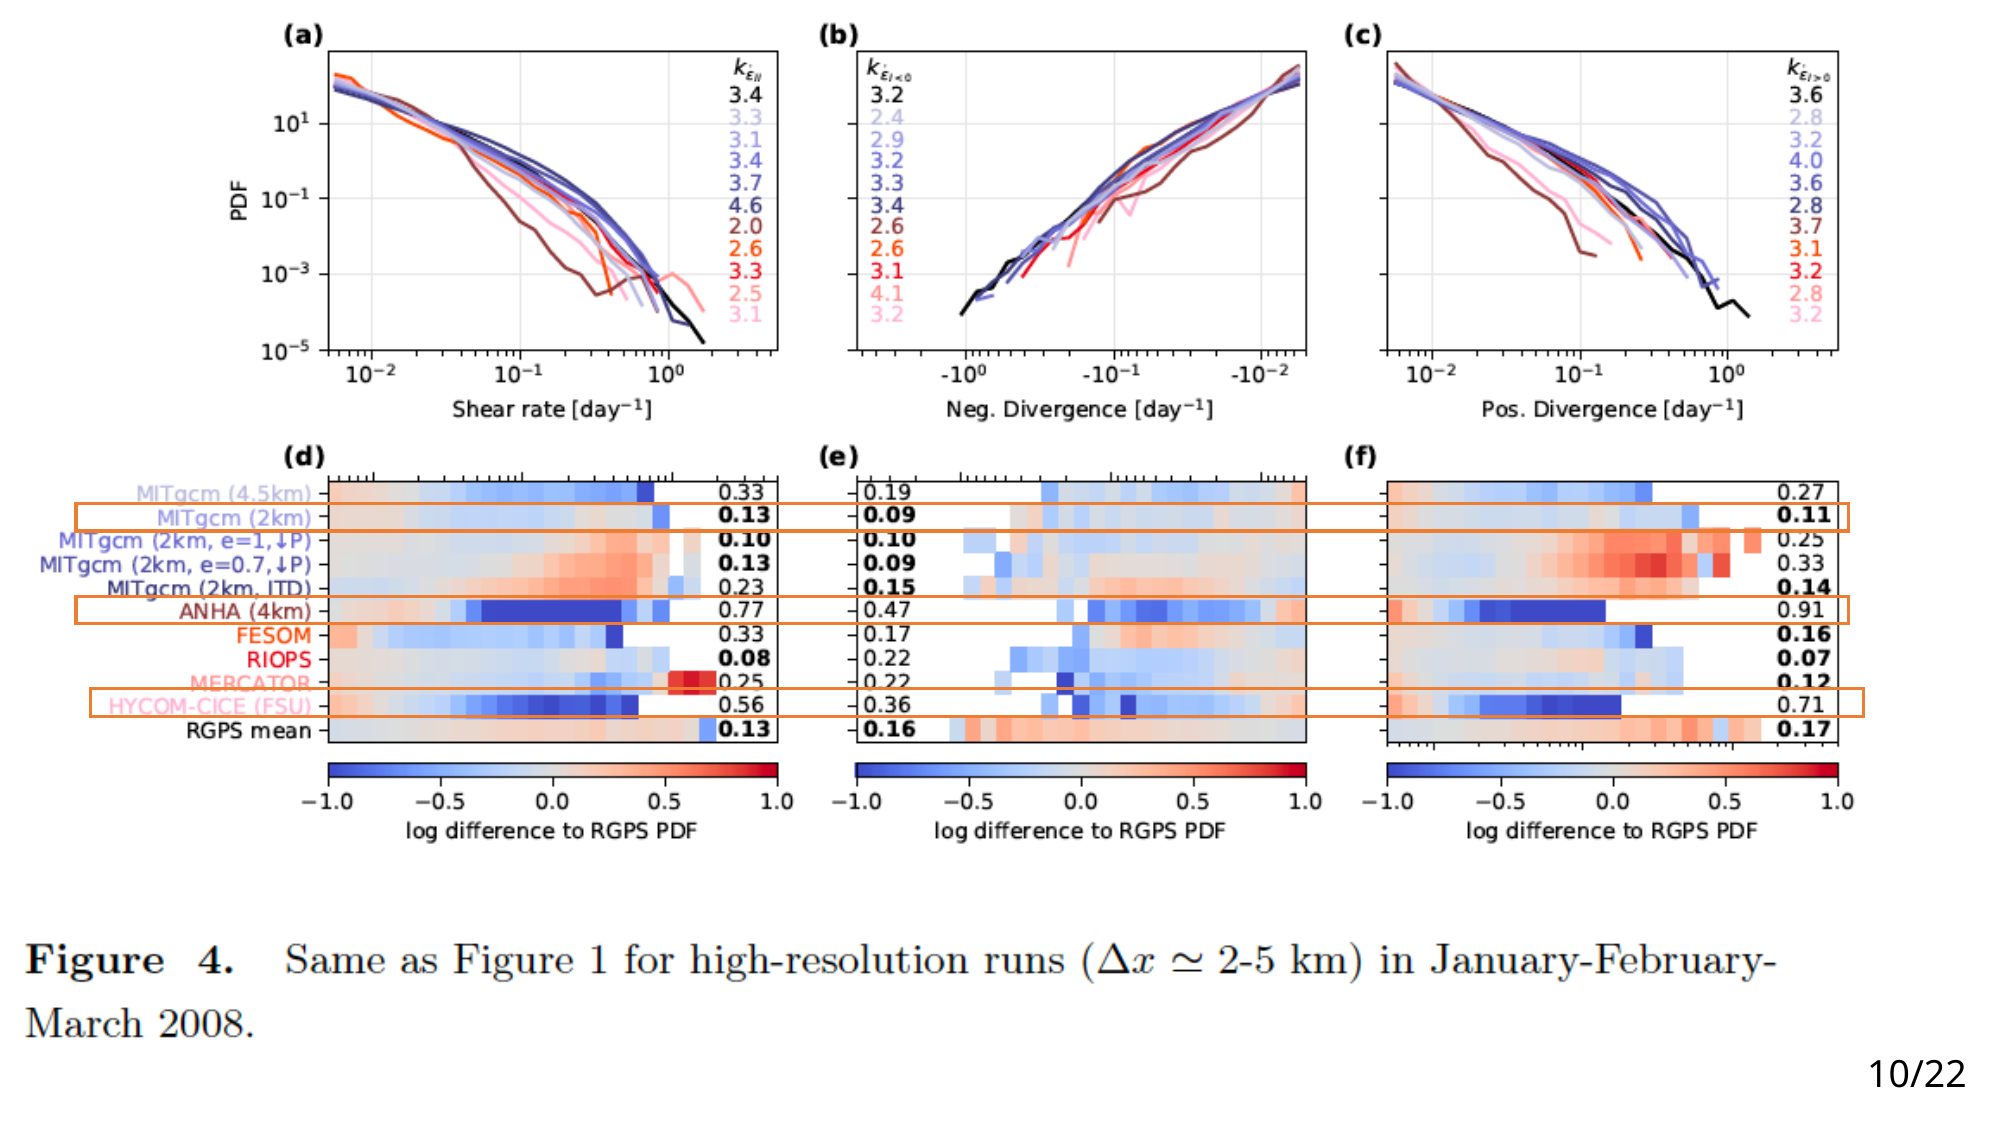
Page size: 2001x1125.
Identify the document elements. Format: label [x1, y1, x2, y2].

picture [0, 0, 1886, 1053]
